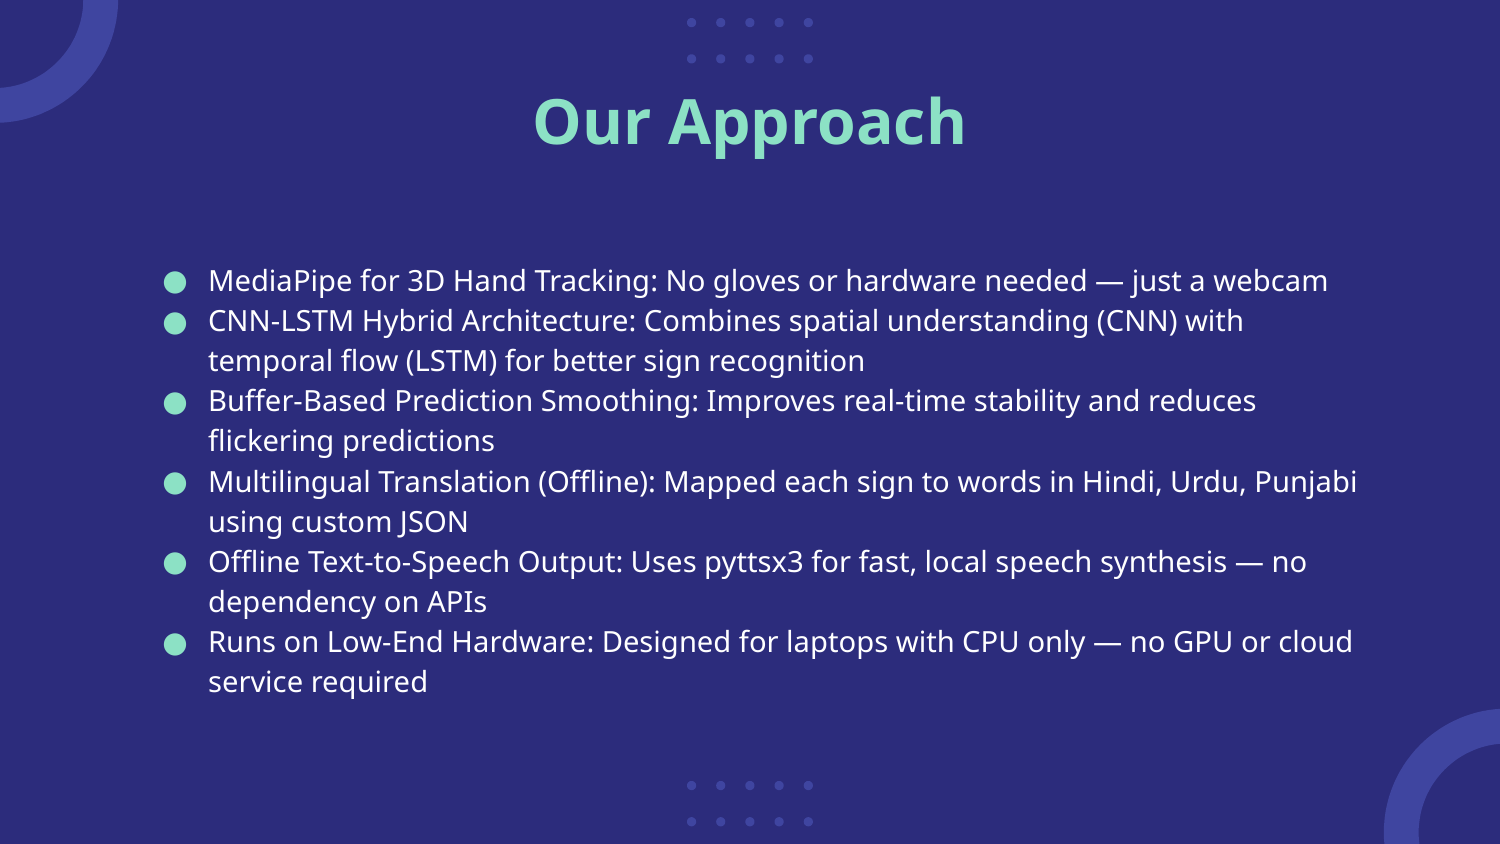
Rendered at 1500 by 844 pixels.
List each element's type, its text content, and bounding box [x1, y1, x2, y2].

title Our Approach [118, 67, 1382, 182]
list MediaPipe for 3D Hand Tracking: No gloves or hardware needed — just a webcam CNN-LSTM Hybrid Architecture: Combines spatial understanding (CNN) with temporal flow (LSTM) for better sign recognition Buffer-Based Prediction Smoothing: Improves real-time stability and reduces flickering predictions Multilingual Translation (Offline): Mapped each sign to words in Hindi, Urdu, Punjabi using custom JSON Offline Text-to-Speech Output: Uses pyttsx3 for fast, local speech synthesis — no dependency on APIs Runs on Low-End Hardware: Designed for laptops with CPU only — no GPU or cloud service required [118, 241, 1382, 805]
